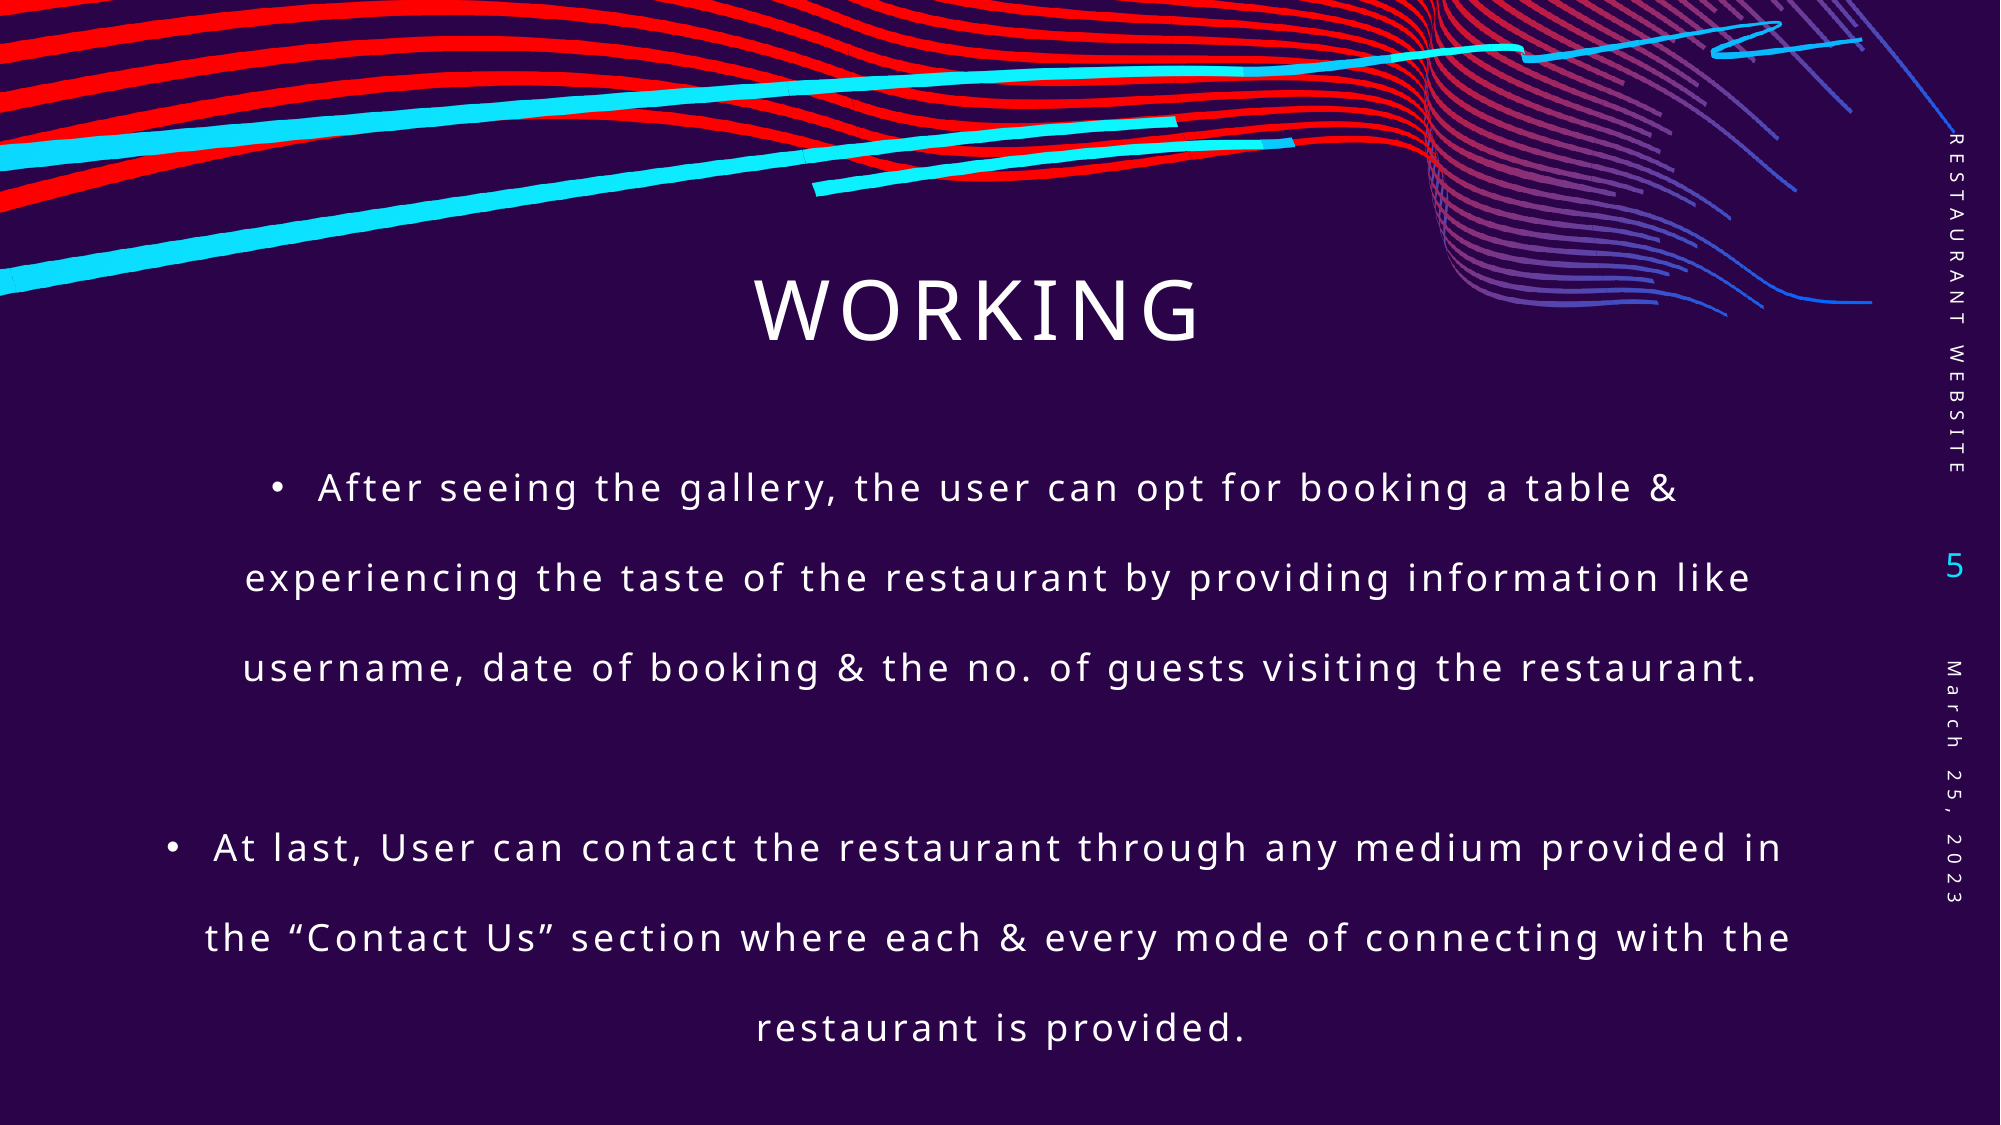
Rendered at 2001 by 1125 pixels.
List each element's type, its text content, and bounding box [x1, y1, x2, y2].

slide_number 5 [1889, 519, 1980, 615]
picture [0, 0, 2000, 1125]
title Working [602, 260, 1353, 357]
list After seeing the gallery, the user can opt for booking a table & experiencing the taste of the restaurant by providing information like username, date of booking & the no. of guests visiting the restaurant. At last, User can contact the restaurant through any medium provided in the “Contact Us” section where each & every mode of connecting with the restaurant is provided. [116, 411, 1838, 1050]
footer Restaurant website [1926, 33, 1987, 489]
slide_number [1925, 645, 1986, 1080]
